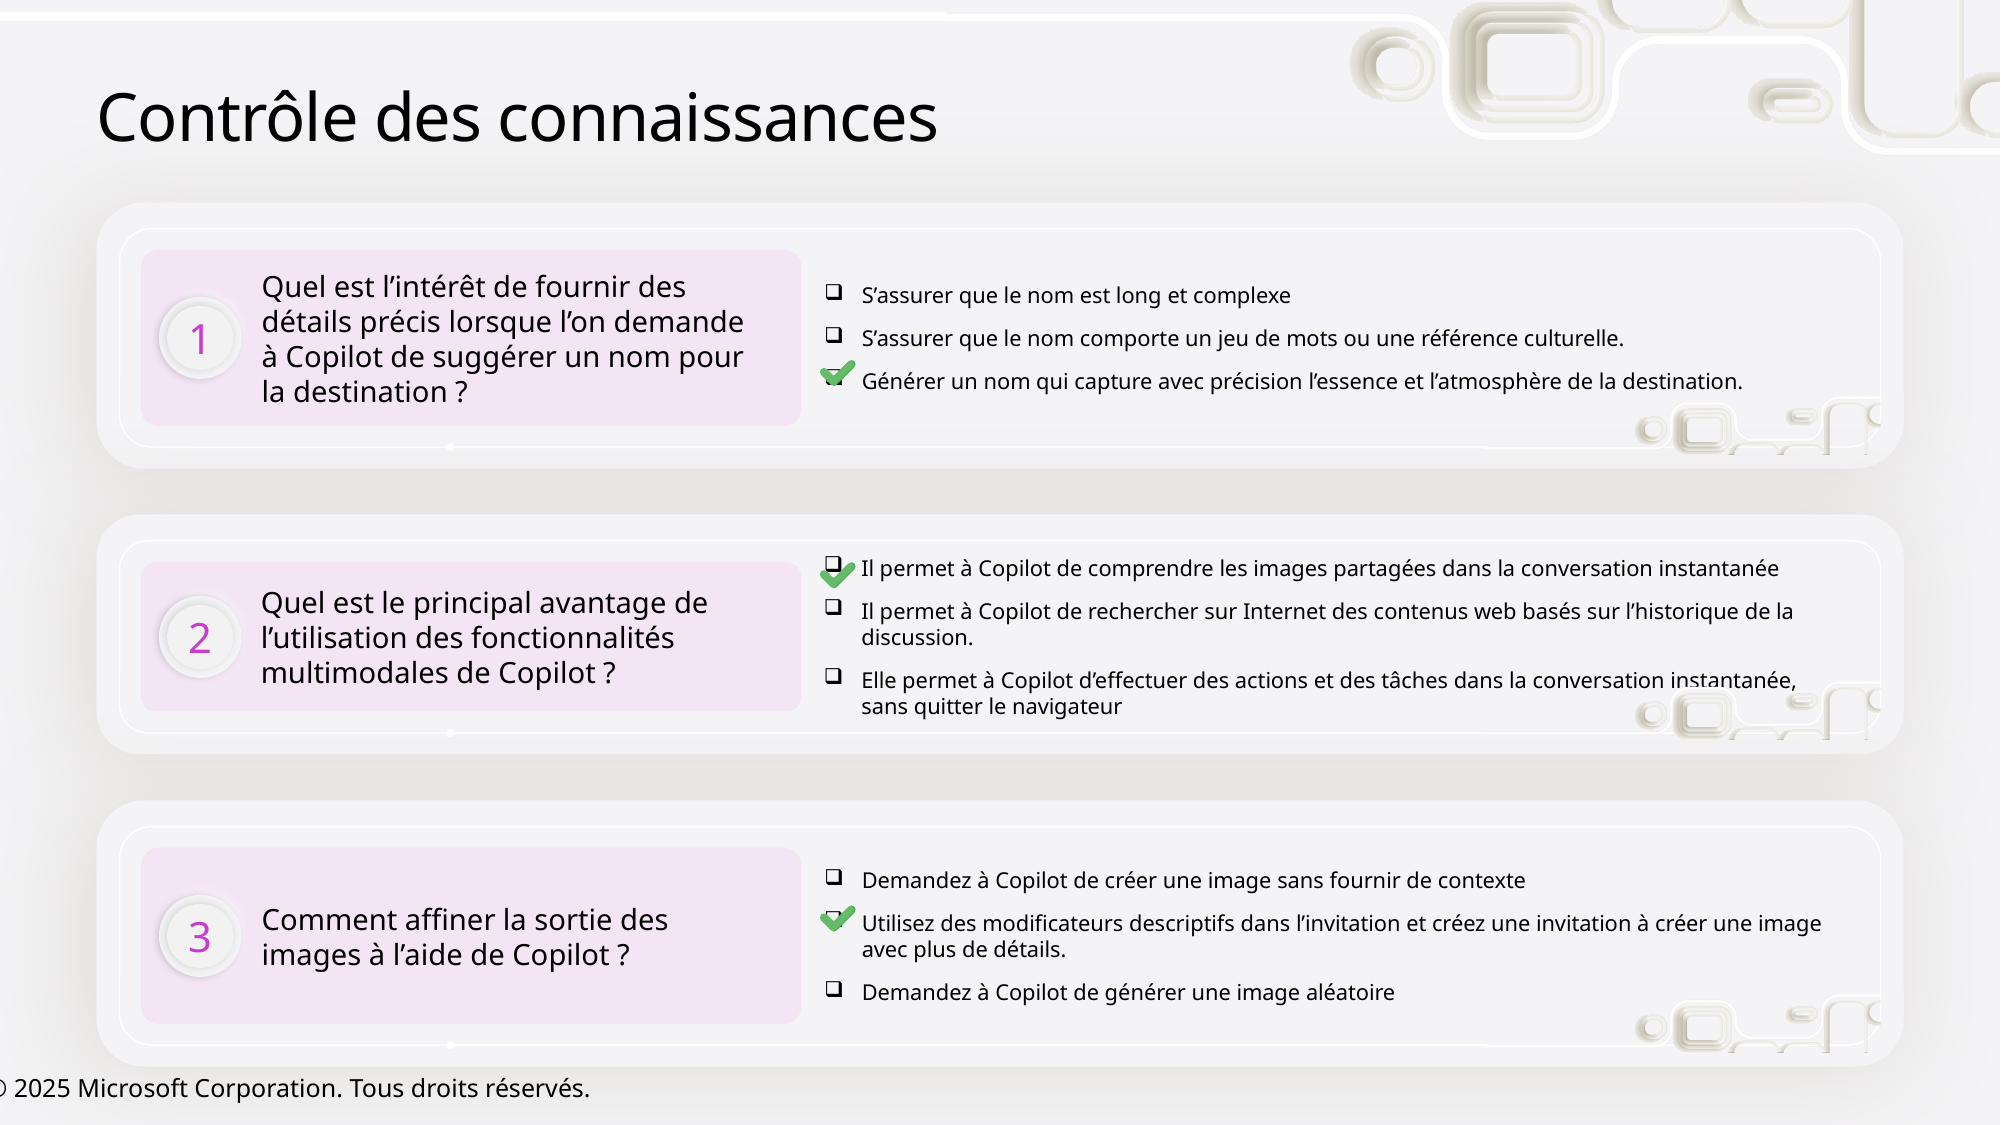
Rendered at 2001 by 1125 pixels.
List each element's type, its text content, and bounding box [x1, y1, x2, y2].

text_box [158, 296, 242, 380]
text_box Quel est l’intérêt de fournir des détails précis lorsque l’on demande à Copilot de suggérer un nom pour la destination ? [140, 249, 802, 427]
picture [1482, 979, 1881, 1053]
picture [1482, 381, 1881, 455]
text_box [118, 227, 1882, 448]
text_box [118, 825, 1882, 1046]
text_box [95, 201, 1905, 470]
text_box S’assurer que le nom est long et complexe S’assurer que le nom comporte un jeu de mots ou une référence culturelle. Générer un nom qui capture avec précision l’essence et l’atmosphère de la destination. [824, 281, 1845, 394]
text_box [0, 0, 2000, 193]
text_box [819, 562, 856, 589]
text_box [819, 905, 856, 932]
text_box Il permet à Copilot de comprendre les images partagées dans la conversation instantanée Il permet à Copilot de rechercher sur Internet des contenus web basés sur l’historique de la discussion. Elle permet à Copilot d’effectuer des actions et des tâches dans la conversation instantanée, sans quitter le navigateur [824, 554, 1859, 720]
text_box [158, 894, 242, 978]
text_box © 2025 Microsoft Corporation. Tous droits réservés. [0, 1072, 592, 1103]
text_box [819, 359, 856, 387]
picture [1482, 667, 1881, 741]
text_box [95, 799, 1905, 1068]
text_box [118, 540, 1882, 734]
text_box Quel est le principal avantage de l’utilisation des fonctionnalités multimodales de Copilot ? [141, 562, 802, 712]
text_box [95, 513, 1905, 756]
text_box Comment affiner la sortie des images à l’aide de Copilot ? [140, 847, 802, 1025]
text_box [158, 595, 242, 679]
text_box Demandez à Copilot de créer une image sans fournir de contexte Utilisez des modificateurs descriptifs dans l’invitation et créez une invitation à créer une image avec plus de détails. Demandez à Copilot de générer une image aléatoire [824, 866, 1845, 1006]
